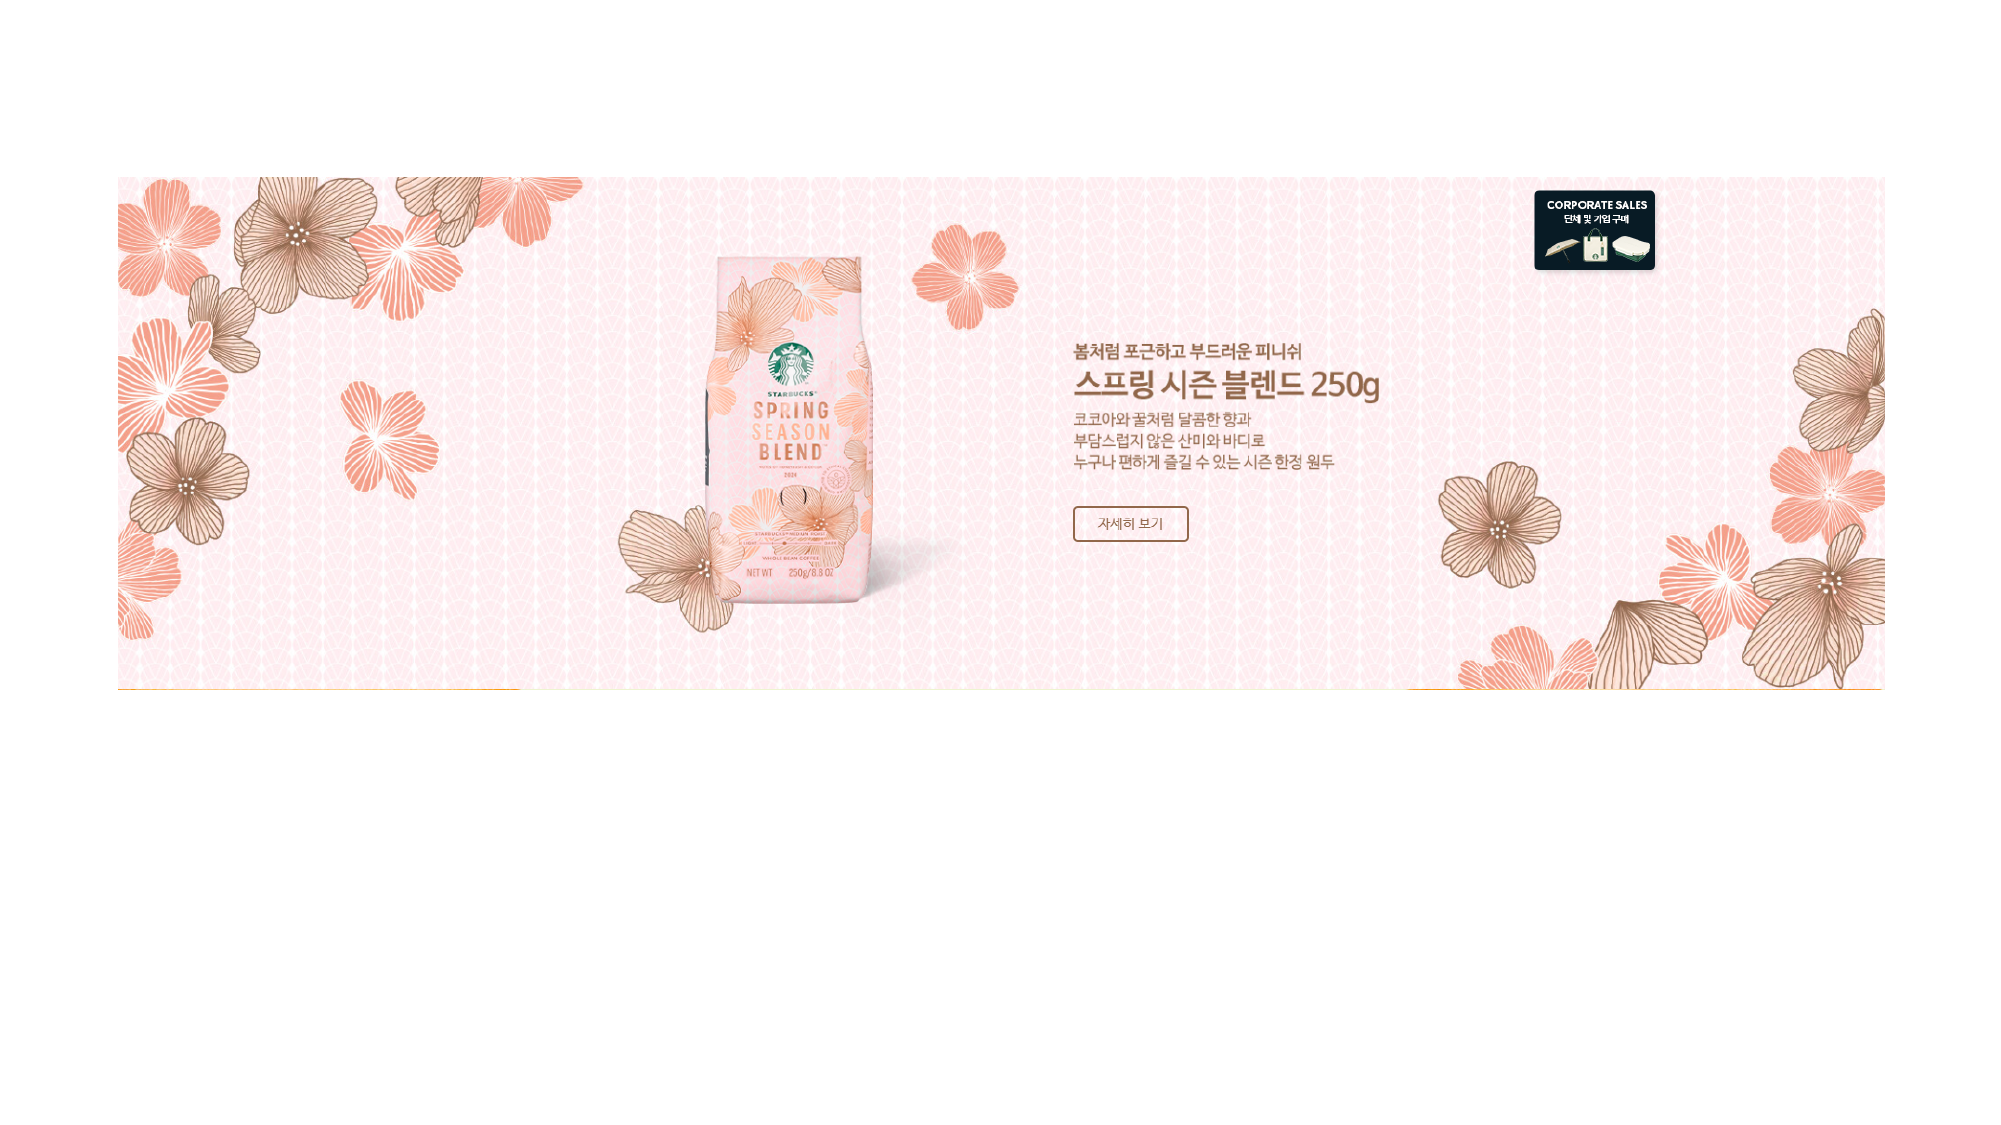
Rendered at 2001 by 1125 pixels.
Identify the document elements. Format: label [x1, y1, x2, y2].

picture [118, 177, 1885, 690]
